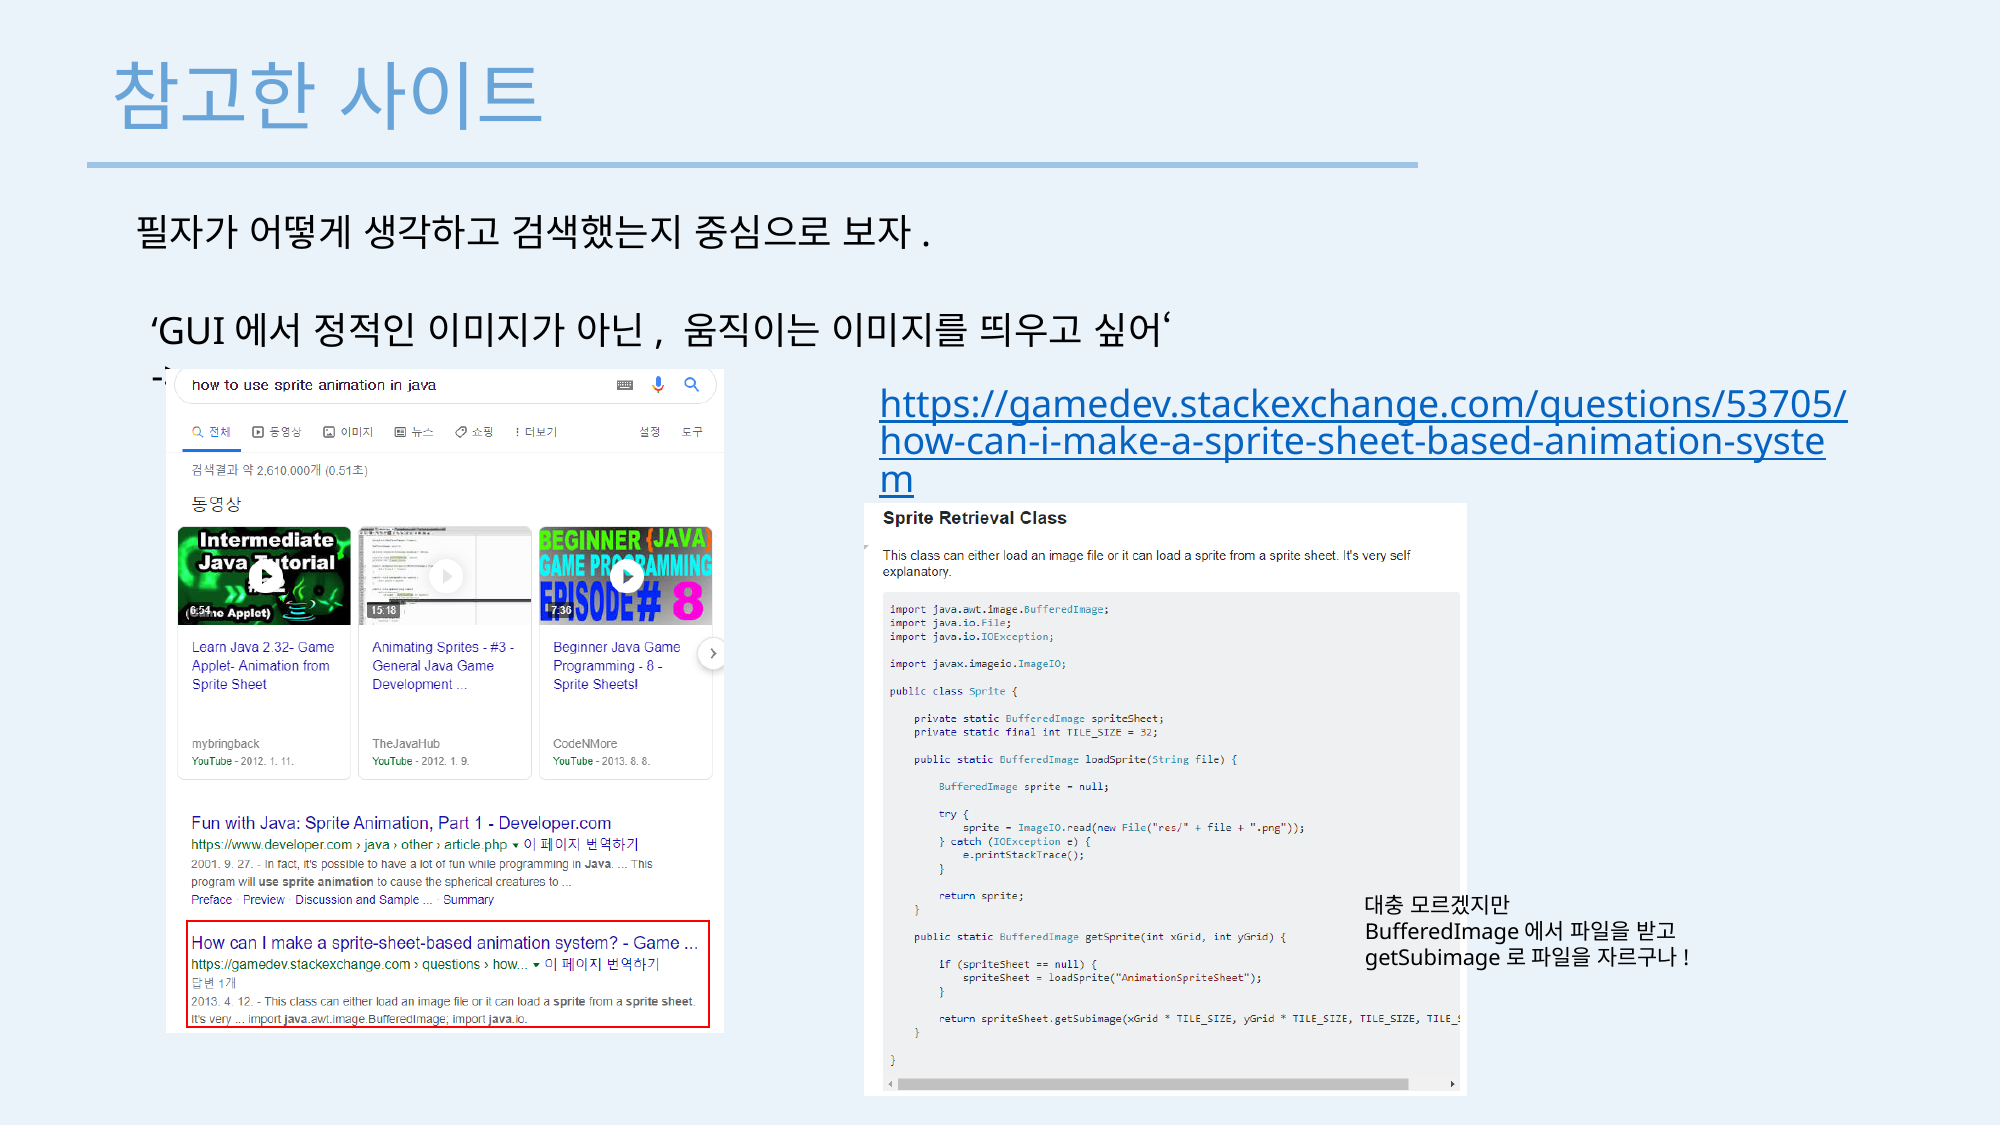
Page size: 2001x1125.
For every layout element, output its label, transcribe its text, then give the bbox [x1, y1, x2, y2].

picture [166, 369, 724, 1033]
text_box 참고한 사이트 [96, 42, 562, 147]
picture [864, 503, 1467, 1096]
text_box ‘GUI에서 정적인 이미지가 아닌, 움직이는 이미지를 띄우고 싶어‘ -> [136, 299, 1189, 405]
text_box https://gamedev.stackexchange.com/questions/53705/how-can-i-make-a-sprite-sheet-based-animation-system [864, 372, 1865, 438]
text_box 대충 모르겠지만 BufferedImage에서 파일을 받고 getSubimage로 파일을 자르구나! [1467, 883, 1953, 978]
text_box 필자가 어떻게 생각하고 검색했는지 중심으로 보자. [120, 201, 947, 262]
